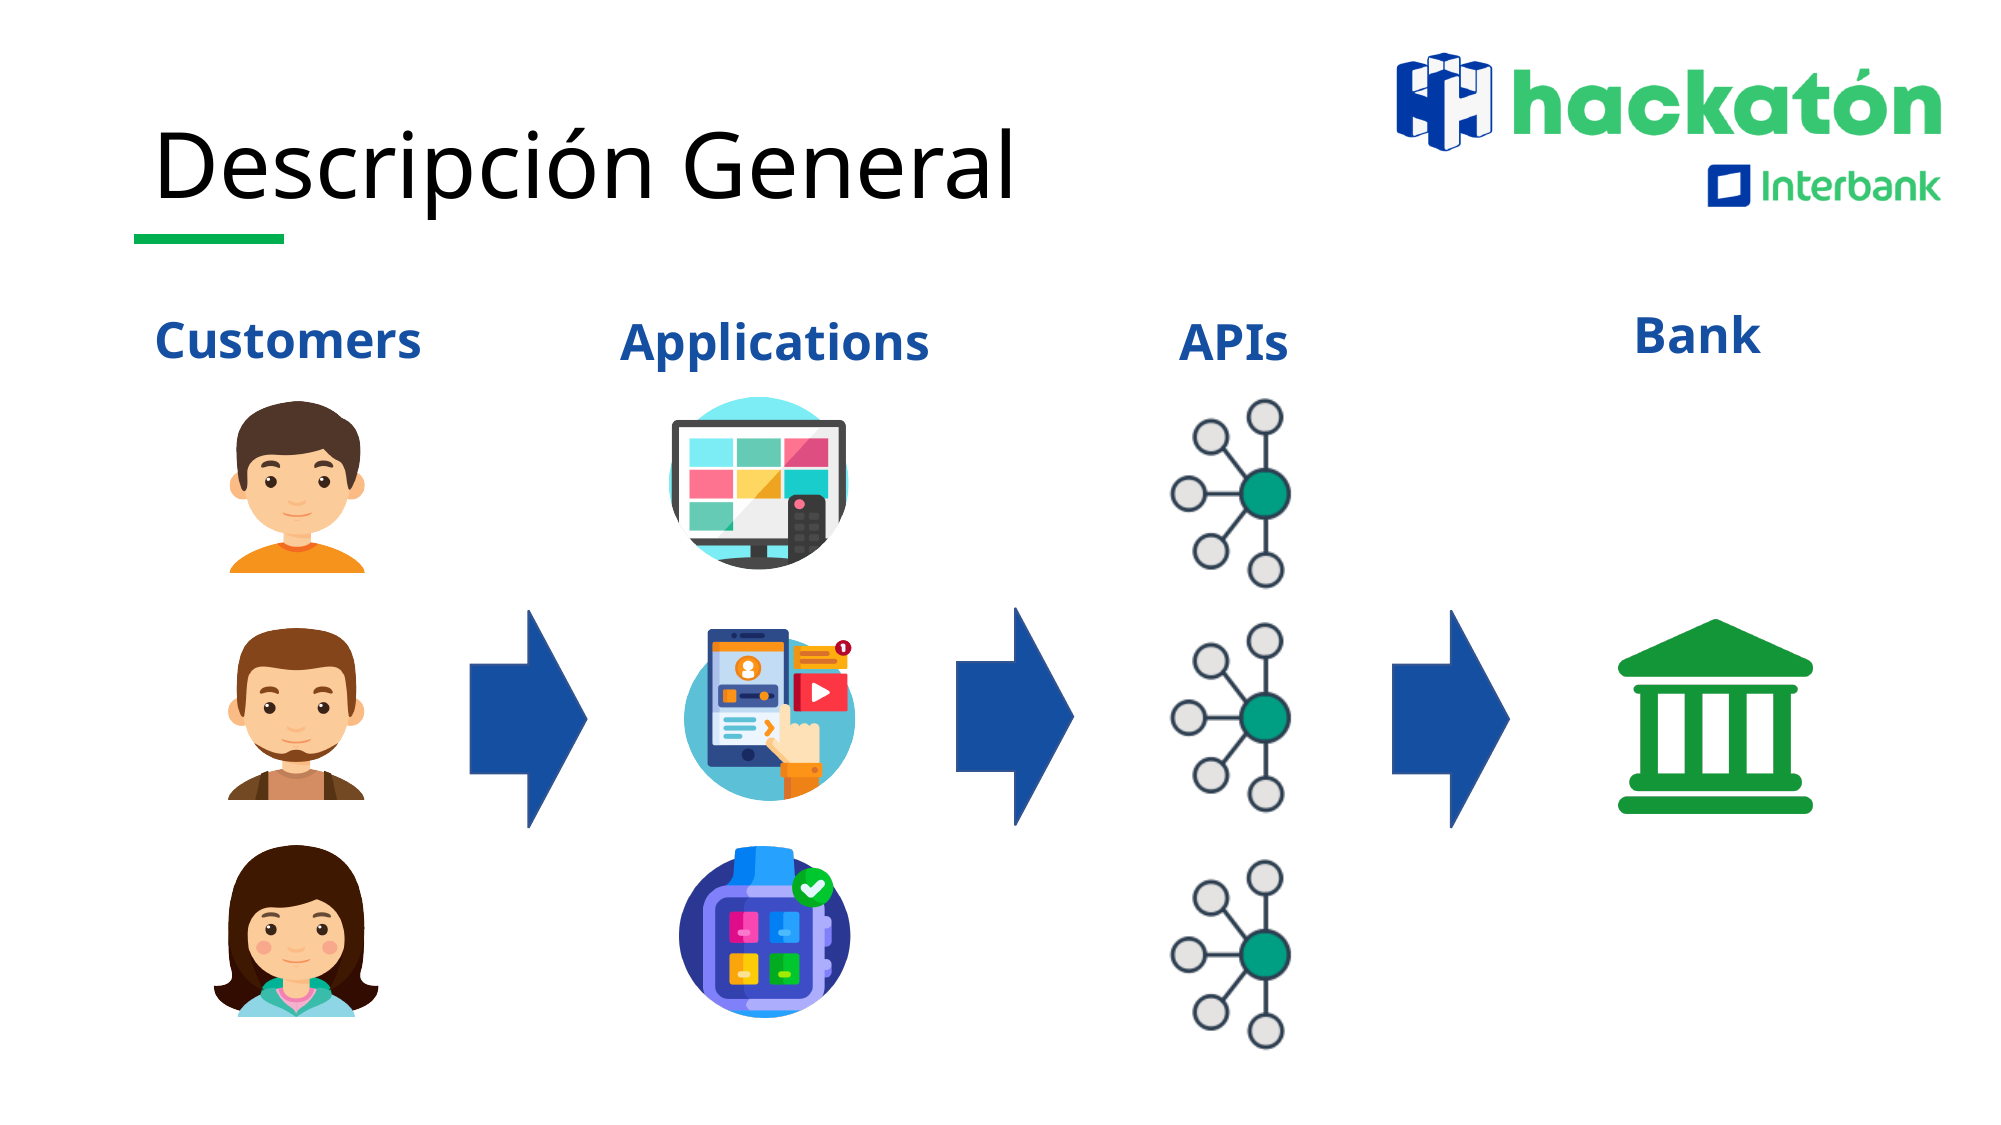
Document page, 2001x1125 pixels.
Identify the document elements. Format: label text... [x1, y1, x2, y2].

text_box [470, 309, 947, 1018]
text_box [1392, 302, 1870, 828]
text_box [957, 309, 1407, 1052]
title Descripción General [137, 59, 1863, 278]
picture [1384, 41, 1972, 219]
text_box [117, 308, 461, 1017]
